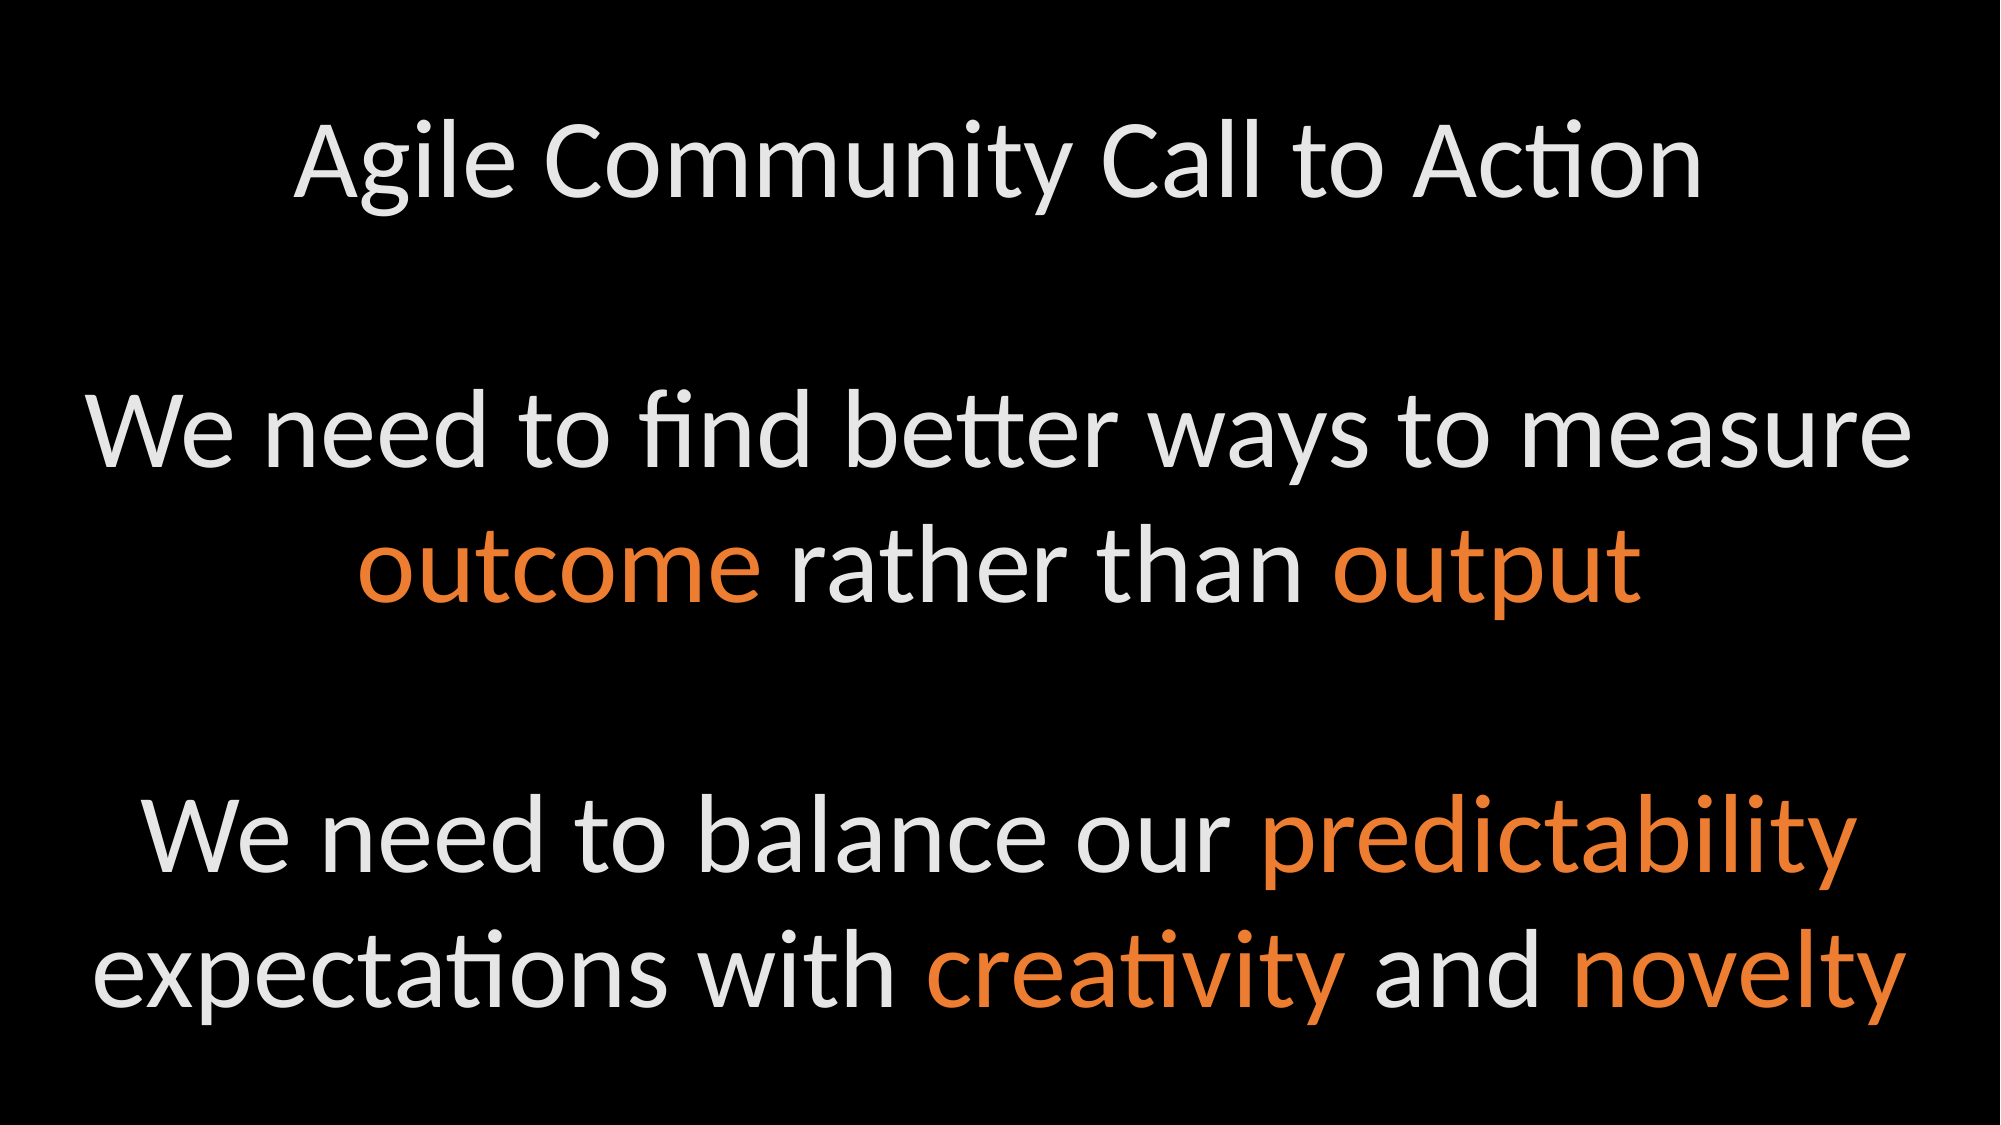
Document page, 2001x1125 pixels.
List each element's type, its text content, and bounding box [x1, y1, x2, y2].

text_box Agile Community Call to Action We need to find better ways to measure outcome rather than output We need to balance our predictability expectations with creativity and novelty [18, 77, 1982, 1038]
